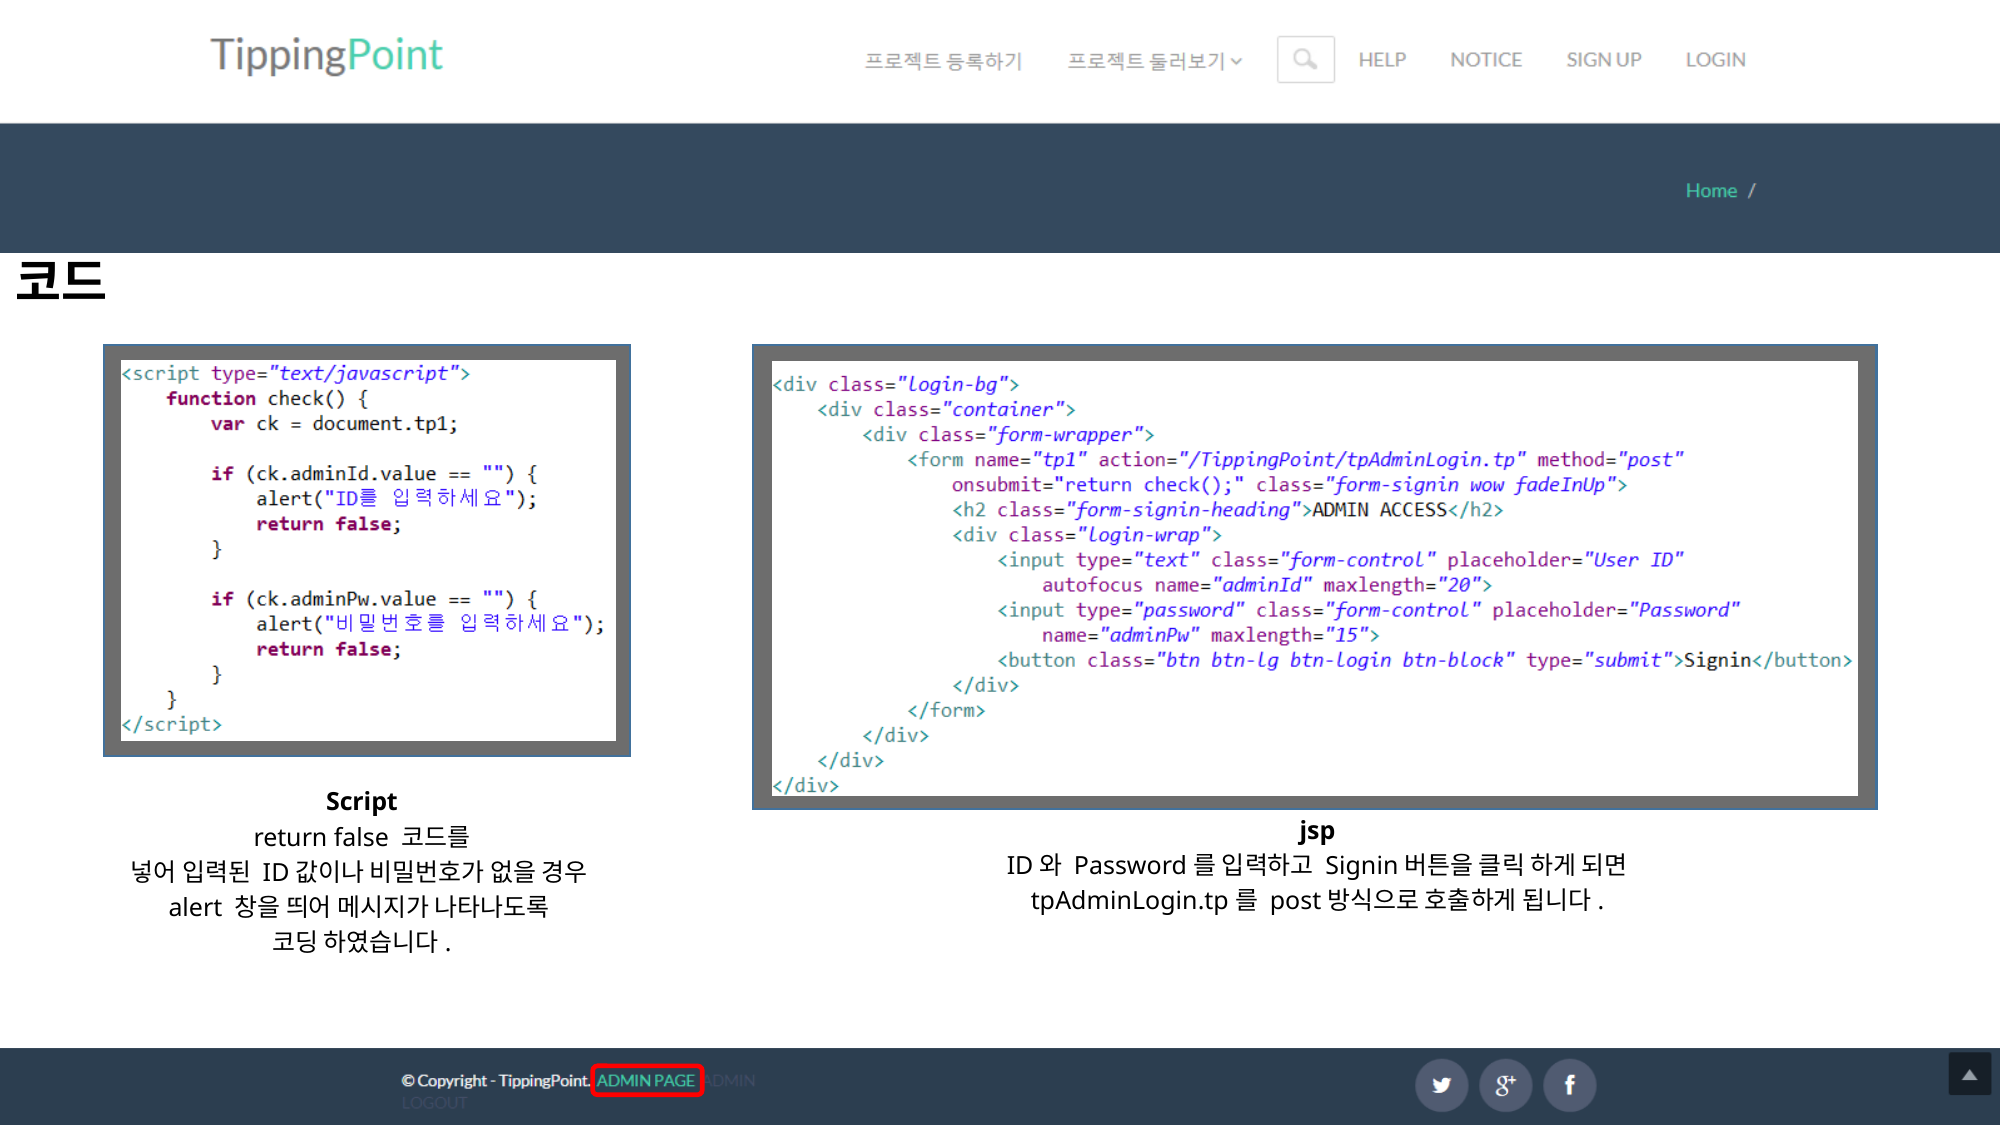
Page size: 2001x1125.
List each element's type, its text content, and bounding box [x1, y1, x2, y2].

list 코드 [0, 262, 2000, 496]
picture [772, 361, 1858, 796]
text_box jsp ID와 Password를 입력하고 Signin버튼을 클릭 하게 되면 tpAdminLogin.tp를 post방식으로 호출하게 됩니다. [755, 810, 1880, 923]
picture [0, 18, 2000, 253]
picture [121, 360, 616, 742]
text_box [103, 496, 631, 756]
text_box Script return false 코드를 넣어 입력된 ID값이나 비밀번호가 없을 경우 alert 창을 띄어 메시지가 나타나도록 코딩 하였습니다. [95, 781, 629, 995]
picture [0, 1046, 2000, 1125]
text_box [752, 496, 1877, 810]
